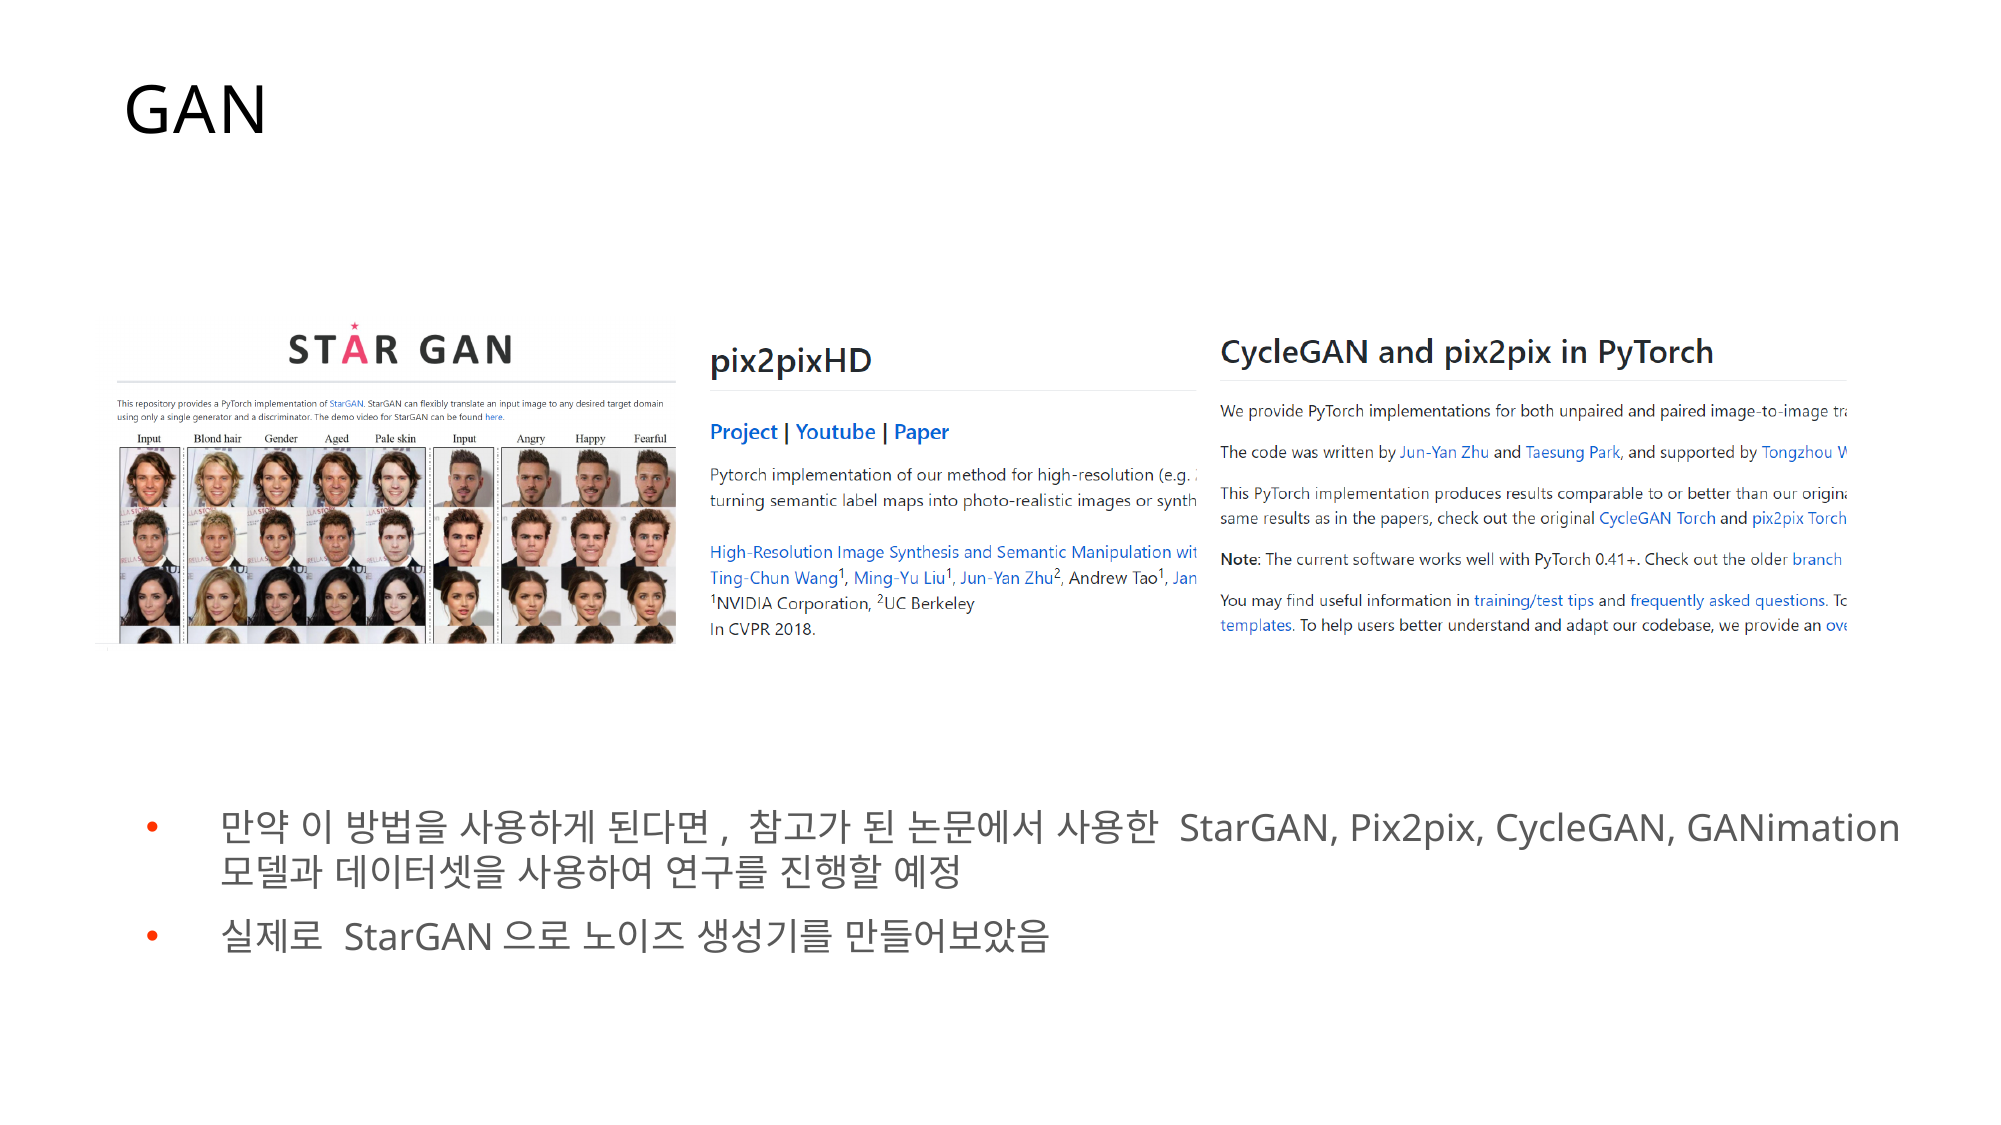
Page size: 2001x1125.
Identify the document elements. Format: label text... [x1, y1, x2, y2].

picture [94, 305, 1847, 663]
text_box 만약 이 방법을 사용하게 된다면, 참고가 된 논문에서 사용한 StarGAN, Pix2pix, CycleGAN, GANimation 모델과 데이터셋을 사용하여 연구를 진행할 예정 실제로 StarGAN으로 노이즈 생성기를 만들어보았음 [130, 796, 1919, 1004]
text_box GAN [108, 52, 1834, 156]
